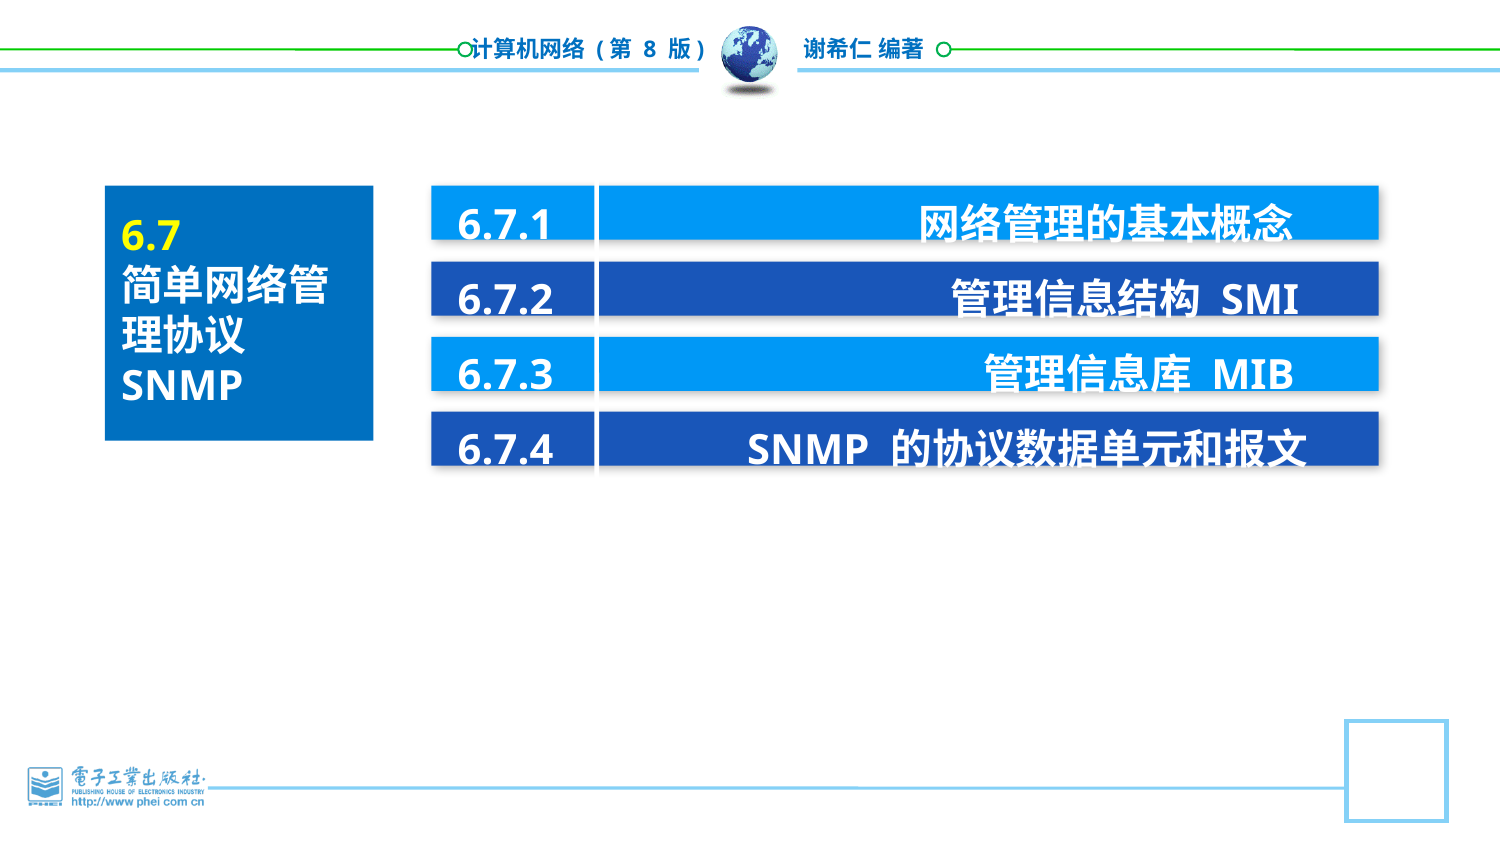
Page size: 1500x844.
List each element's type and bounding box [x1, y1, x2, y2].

picture [719, 24, 779, 100]
picture [23, 764, 208, 809]
text_box [431, 165, 1388, 527]
text_box [104, 185, 374, 441]
